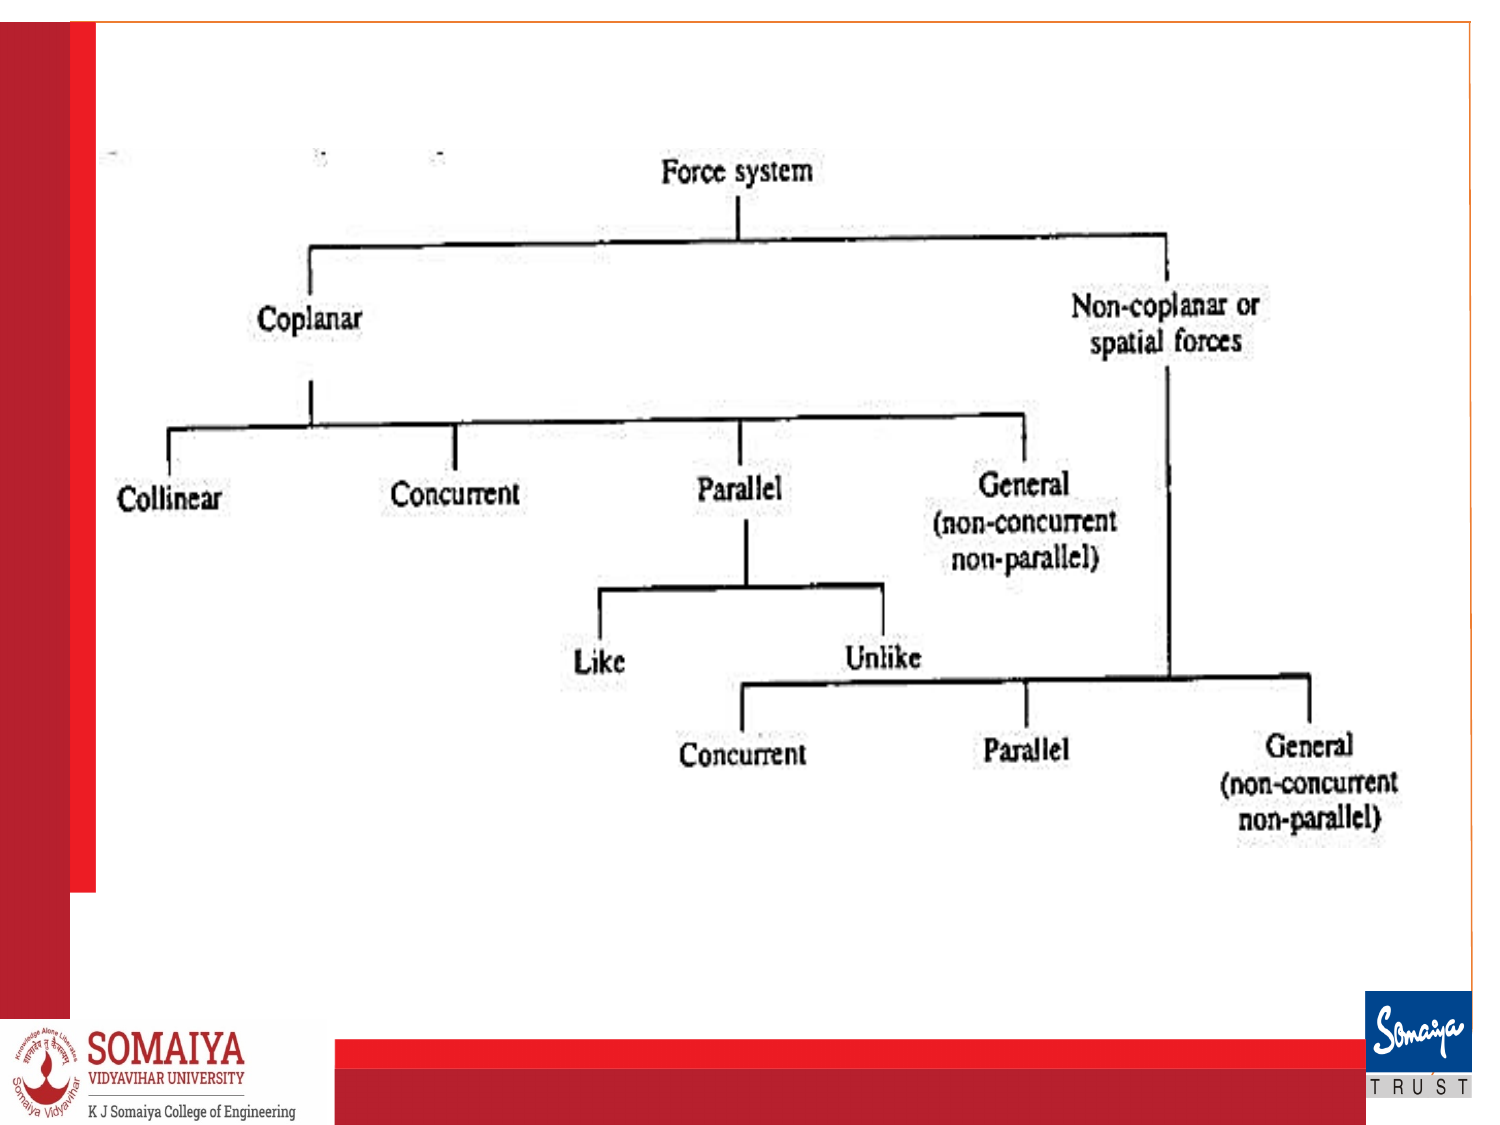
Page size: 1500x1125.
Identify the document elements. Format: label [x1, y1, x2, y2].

picture [98, 148, 1411, 849]
picture [335, 1040, 1365, 1125]
picture [0, 22, 327, 1125]
picture [1365, 991, 1472, 1098]
